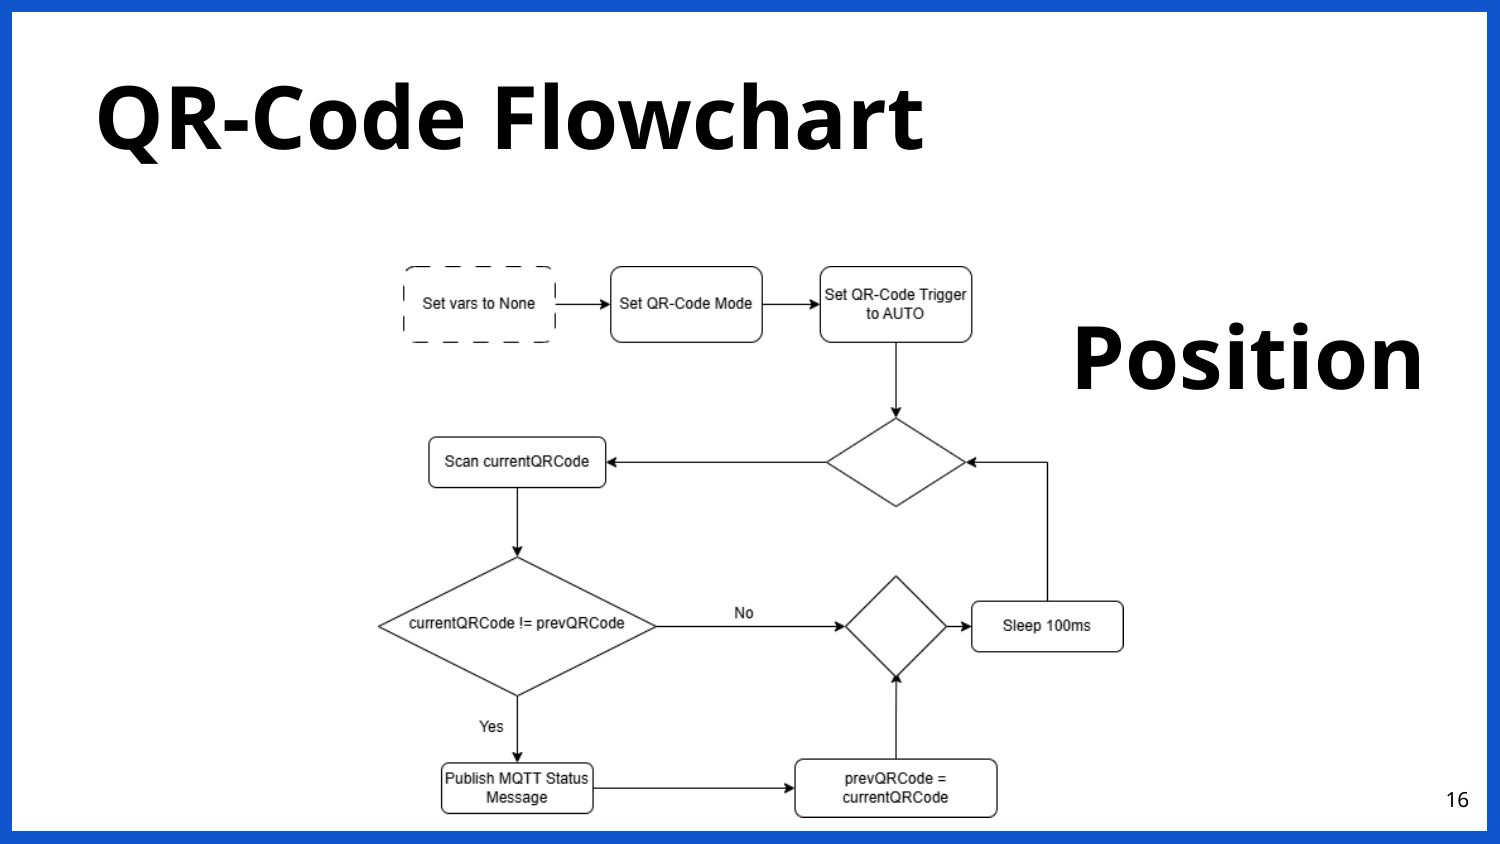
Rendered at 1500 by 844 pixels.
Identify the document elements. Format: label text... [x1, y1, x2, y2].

title Position [1125, 266, 1455, 422]
picture [378, 266, 1124, 818]
slide_number ‹#› [1394, 769, 1484, 834]
title QR-Code Flowchart [79, 43, 1423, 182]
